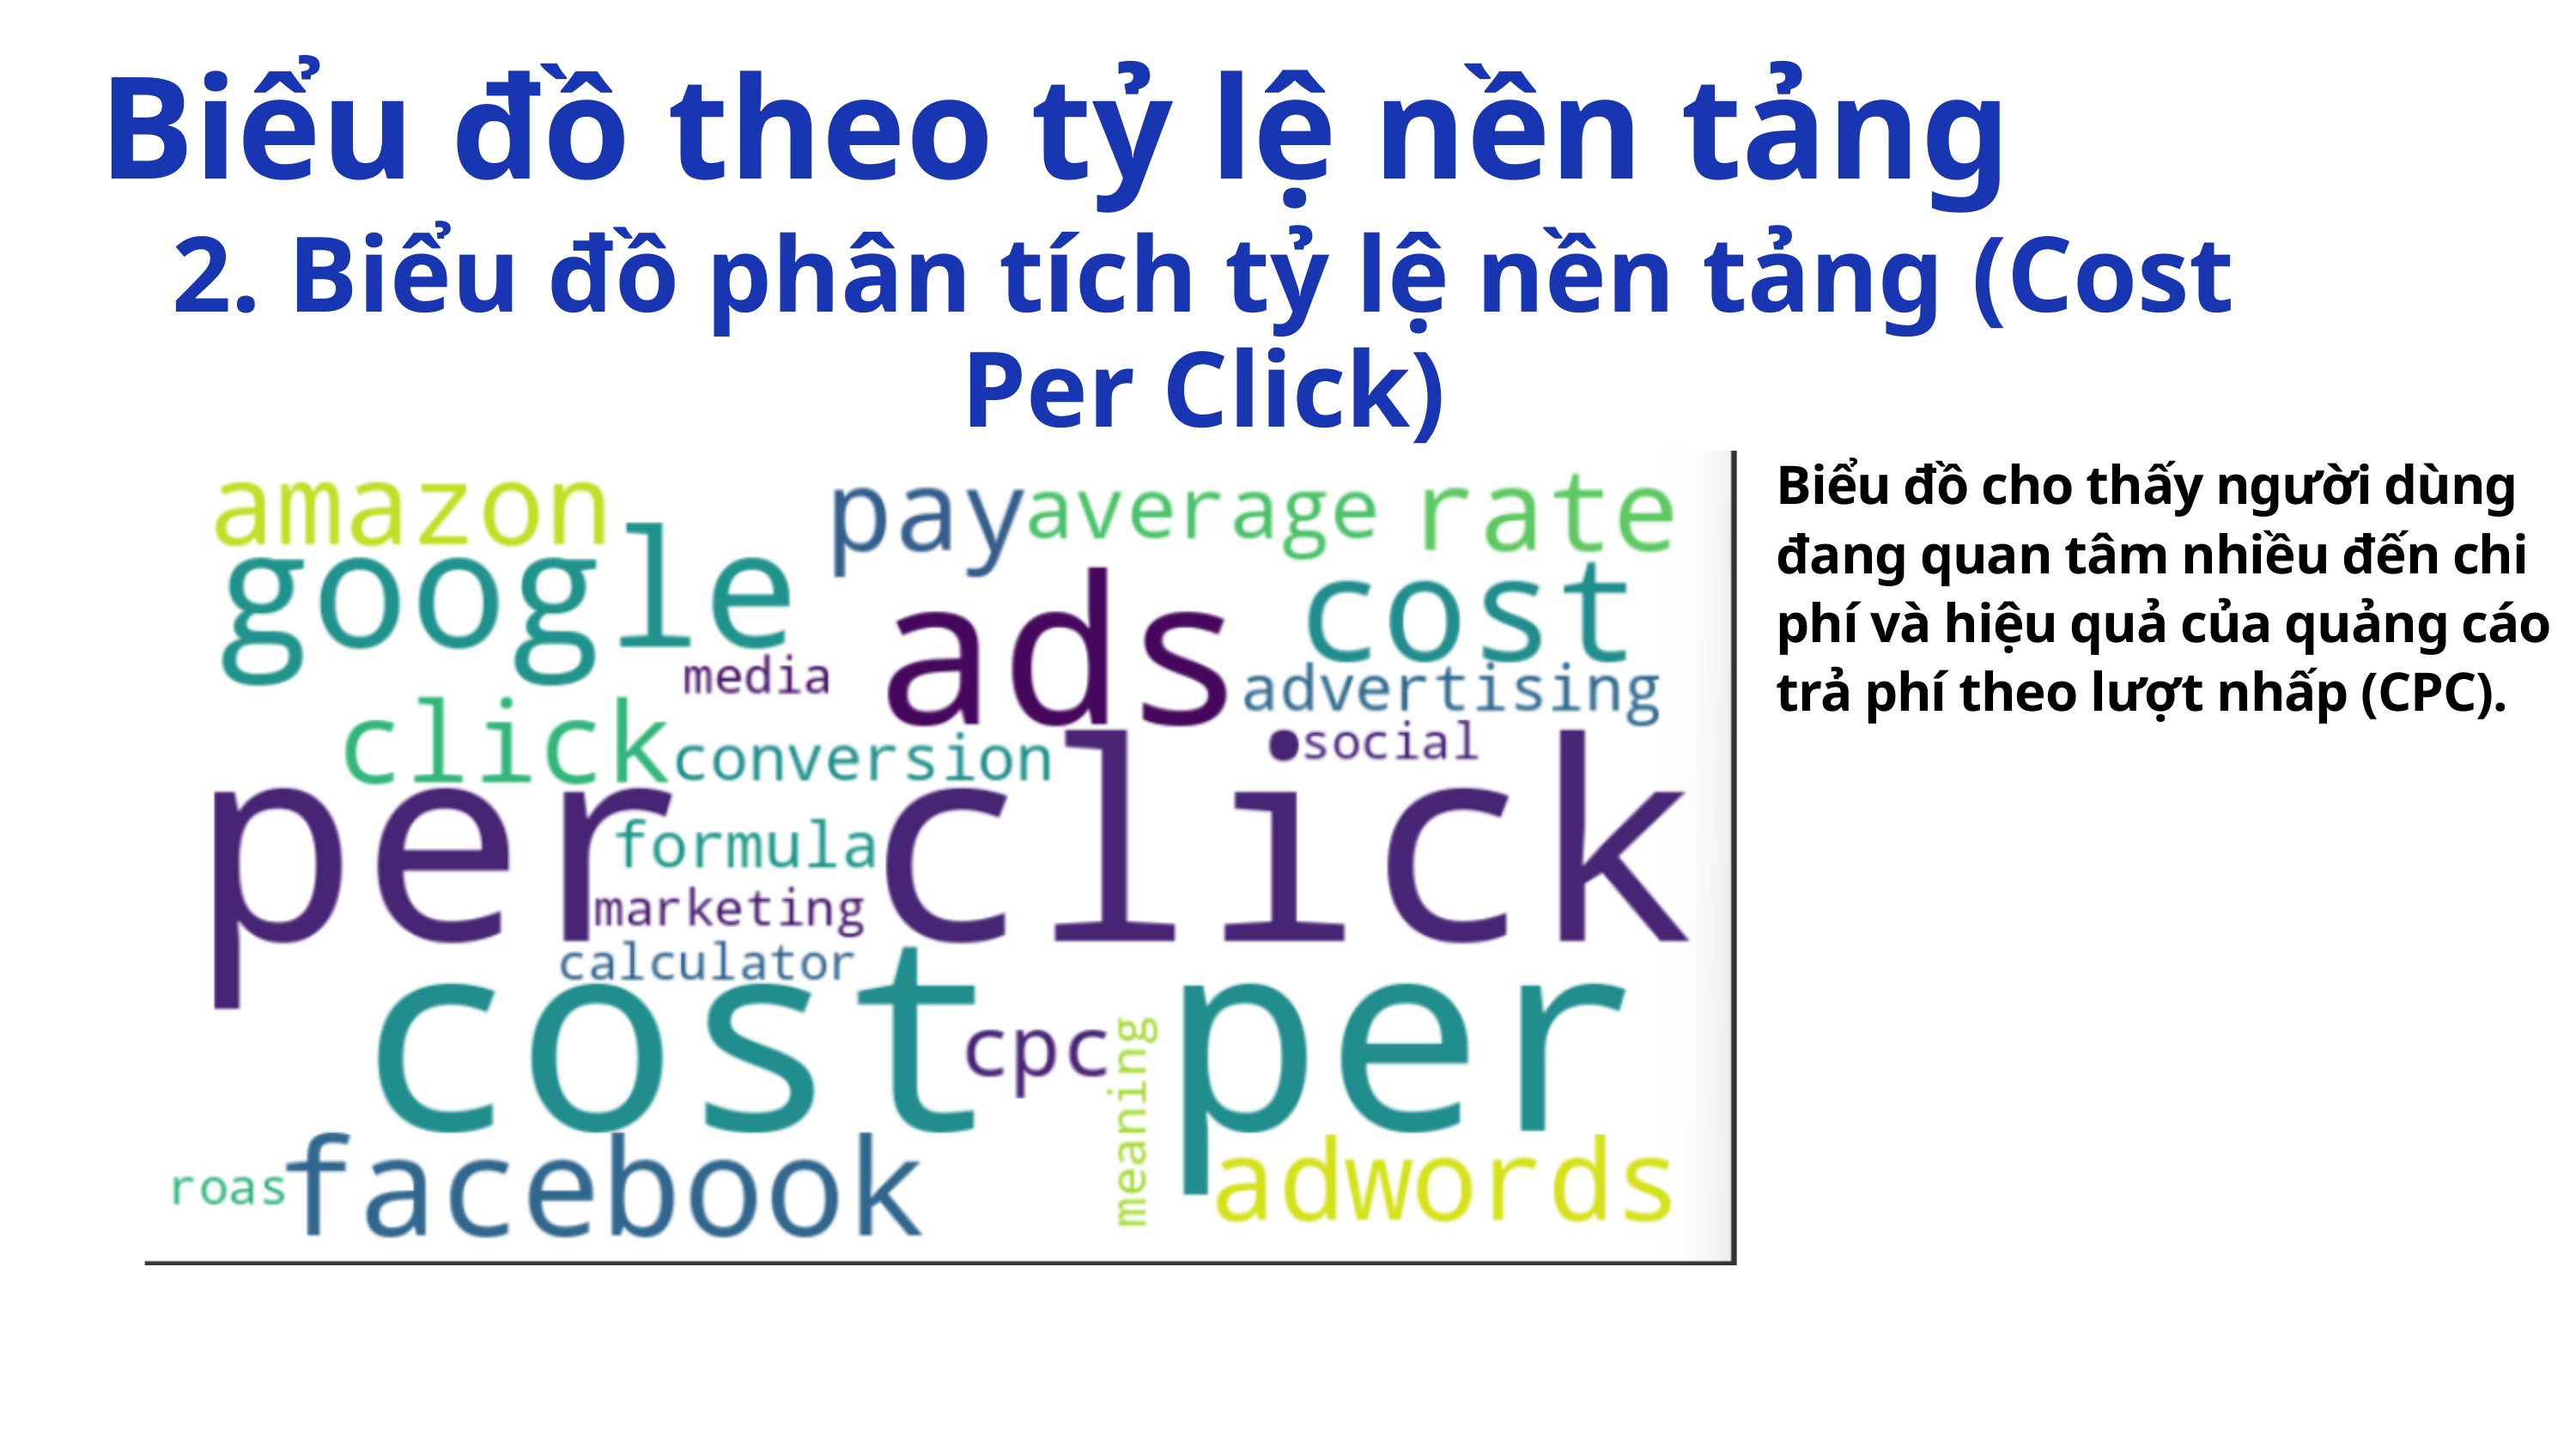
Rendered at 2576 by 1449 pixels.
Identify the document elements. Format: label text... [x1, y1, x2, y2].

text_box Biểu đồ theo tỷ lệ nền tảng [99, 52, 2529, 208]
text_box [144, 451, 1737, 1265]
text_box 2. Biểu đồ phân tích tỷ lệ nền tảng (Cost Per Click) [99, 218, 2308, 448]
text_box Biểu đồ cho thấy người dùng đang quan tâm nhiều đến chi phí và hiệu quả của quảng cáo trả phí theo lượt nhấp (CPC). [1776, 446, 2576, 723]
